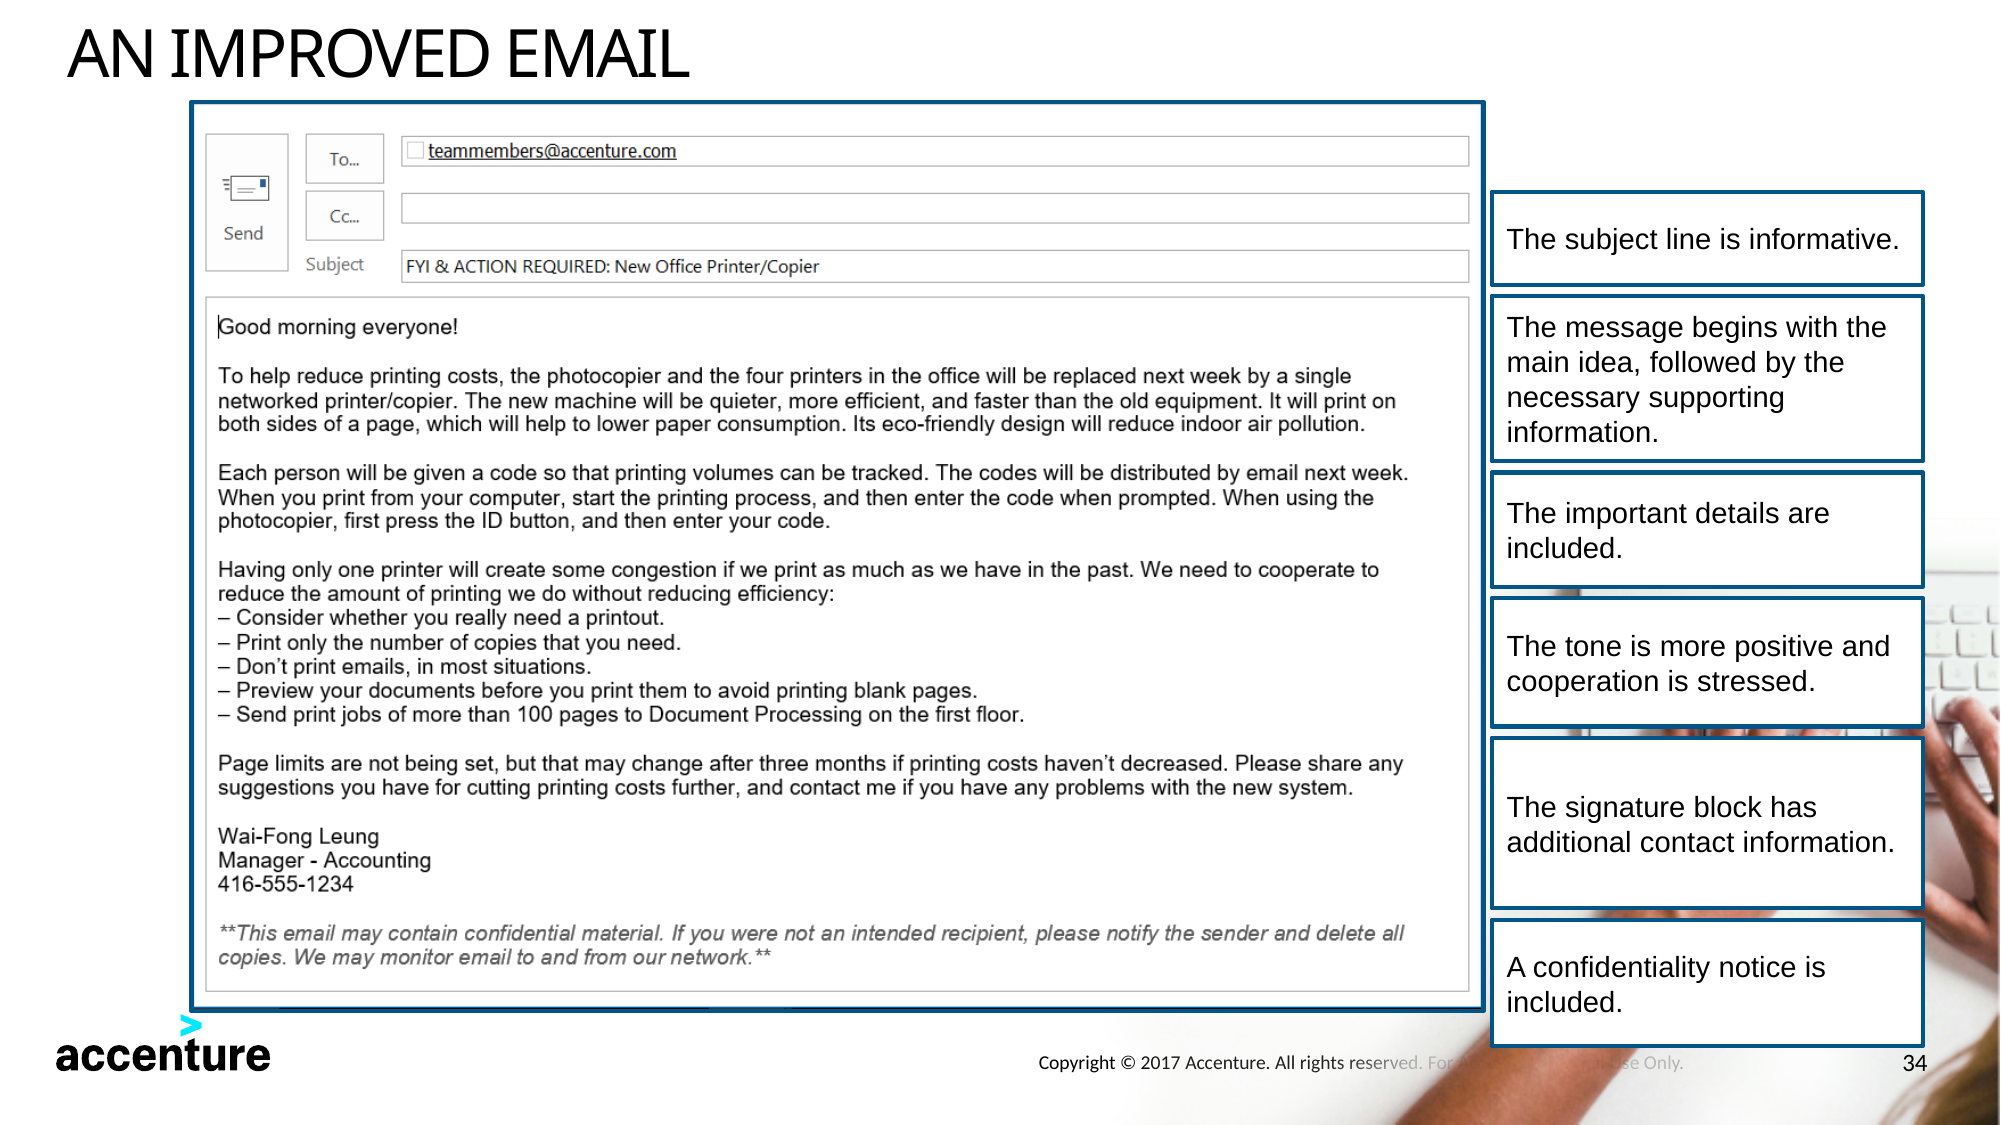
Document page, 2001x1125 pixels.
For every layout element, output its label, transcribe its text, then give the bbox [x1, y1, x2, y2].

text_box The message begins with the main idea, followed by the necessary supporting information. [1490, 294, 1925, 463]
text_box The subject line is informative. [1490, 190, 1925, 287]
text_box The important details are included. [1490, 470, 1925, 506]
picture [193, 103, 2000, 1125]
title An improved email [67, 25, 1209, 154]
